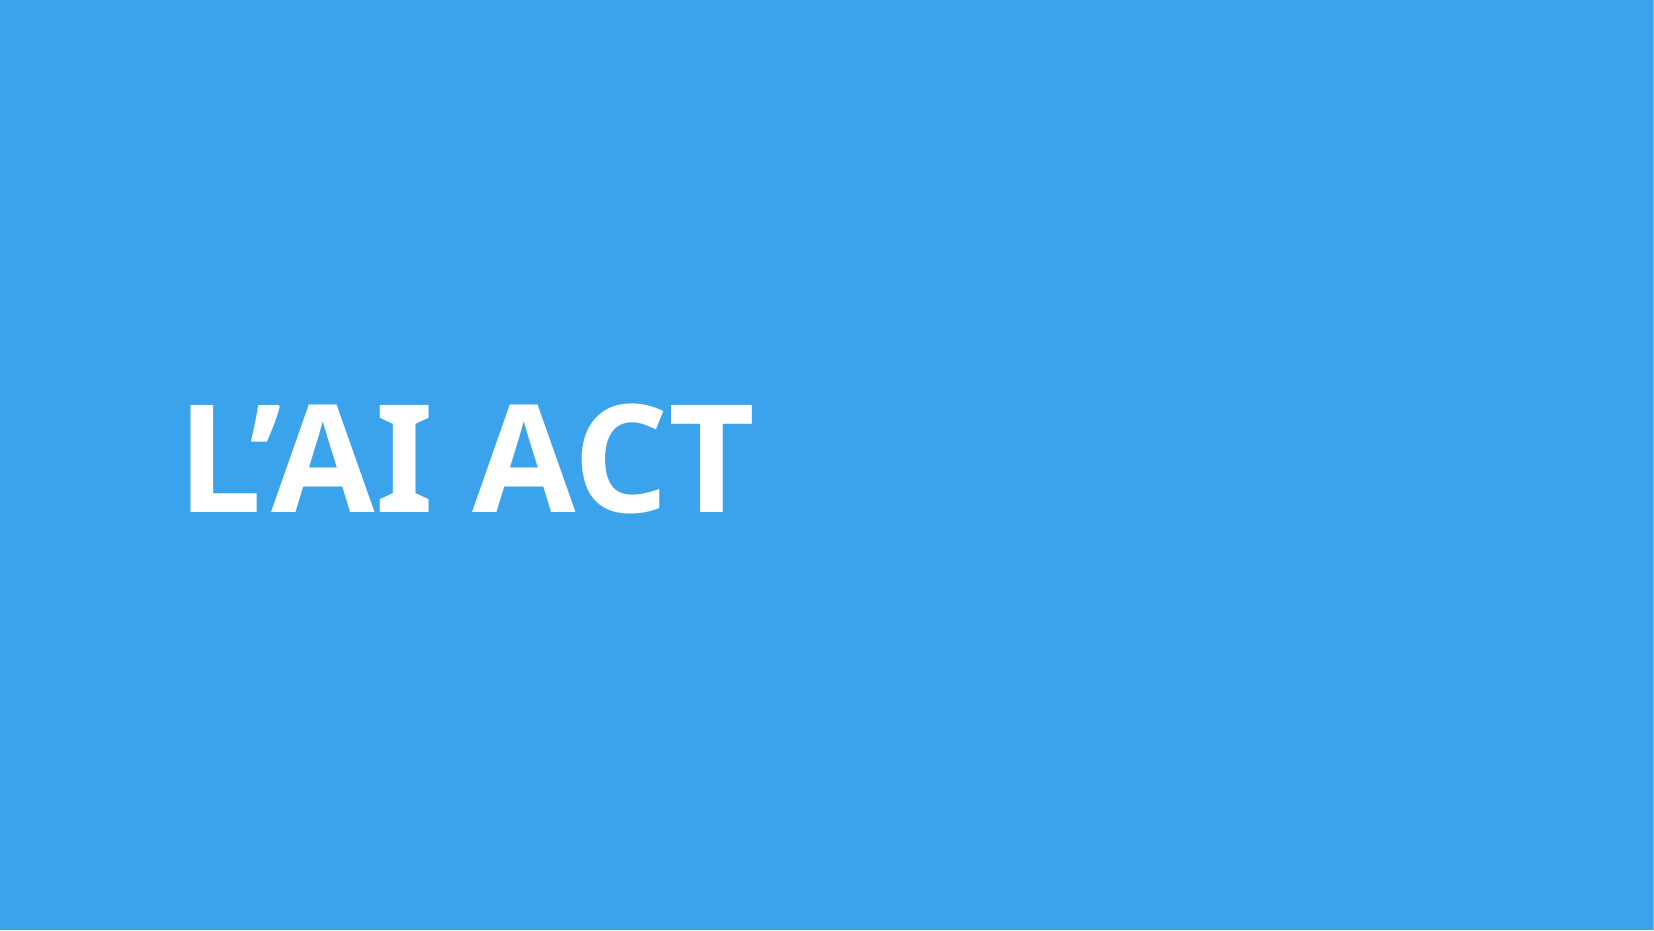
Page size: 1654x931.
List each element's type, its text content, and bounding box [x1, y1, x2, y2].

subtitle L’AI ACT [177, 147, 1476, 757]
